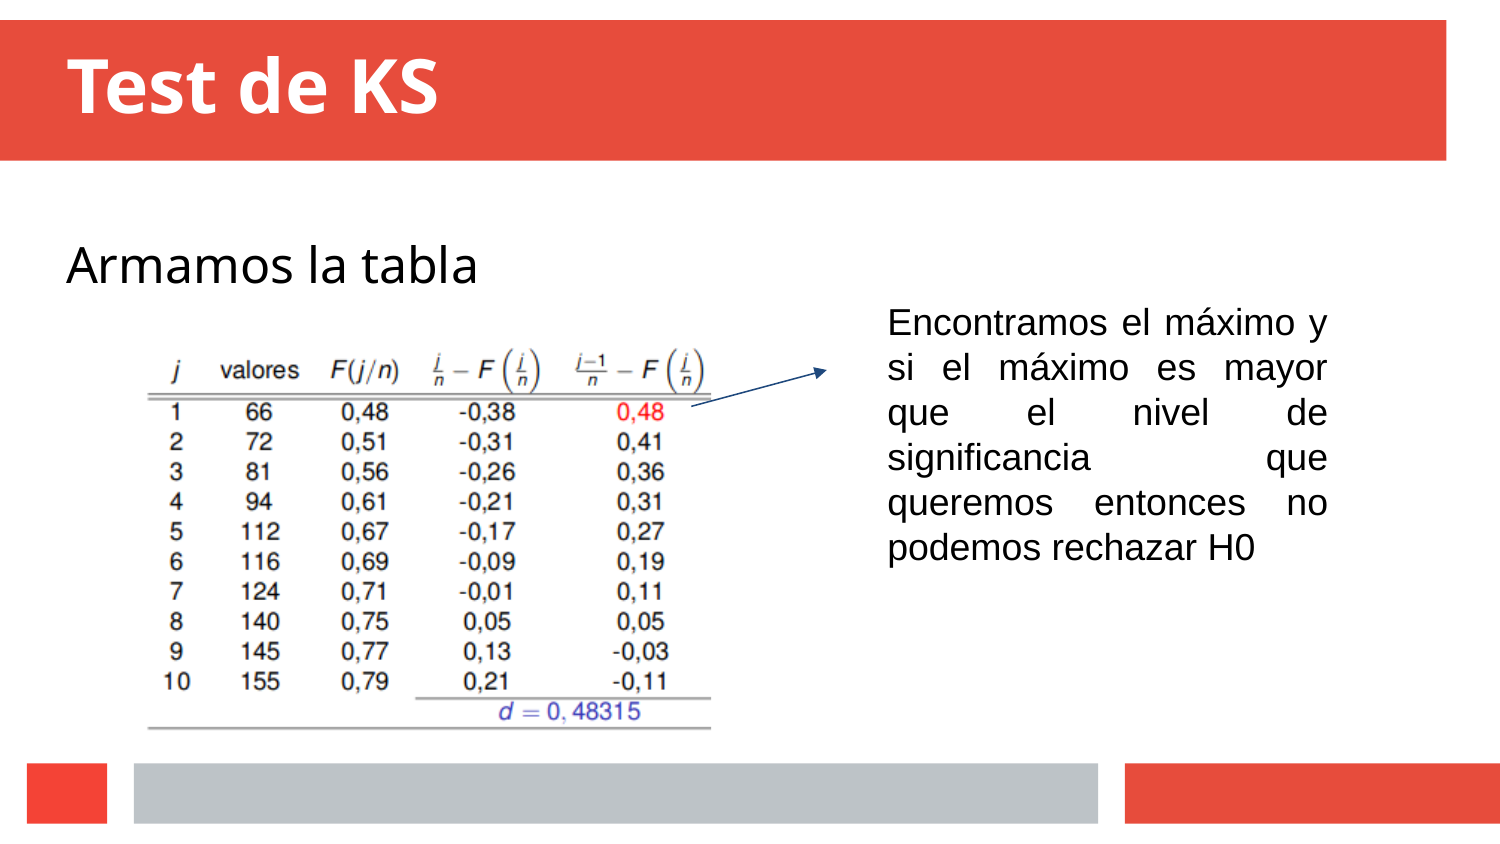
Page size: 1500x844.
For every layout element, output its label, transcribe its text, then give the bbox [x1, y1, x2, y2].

text_box [996, 569, 1420, 769]
text_box Encontramos el máximo y si el máximo es mayor que el nivel de significancia que queremos entonces no podemos rechazar H0 [872, 282, 1343, 707]
subtitle Armamos la tabla [53, 220, 1420, 744]
title Test de KS [53, 40, 1447, 141]
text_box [691, 369, 828, 407]
picture [72, 305, 712, 744]
